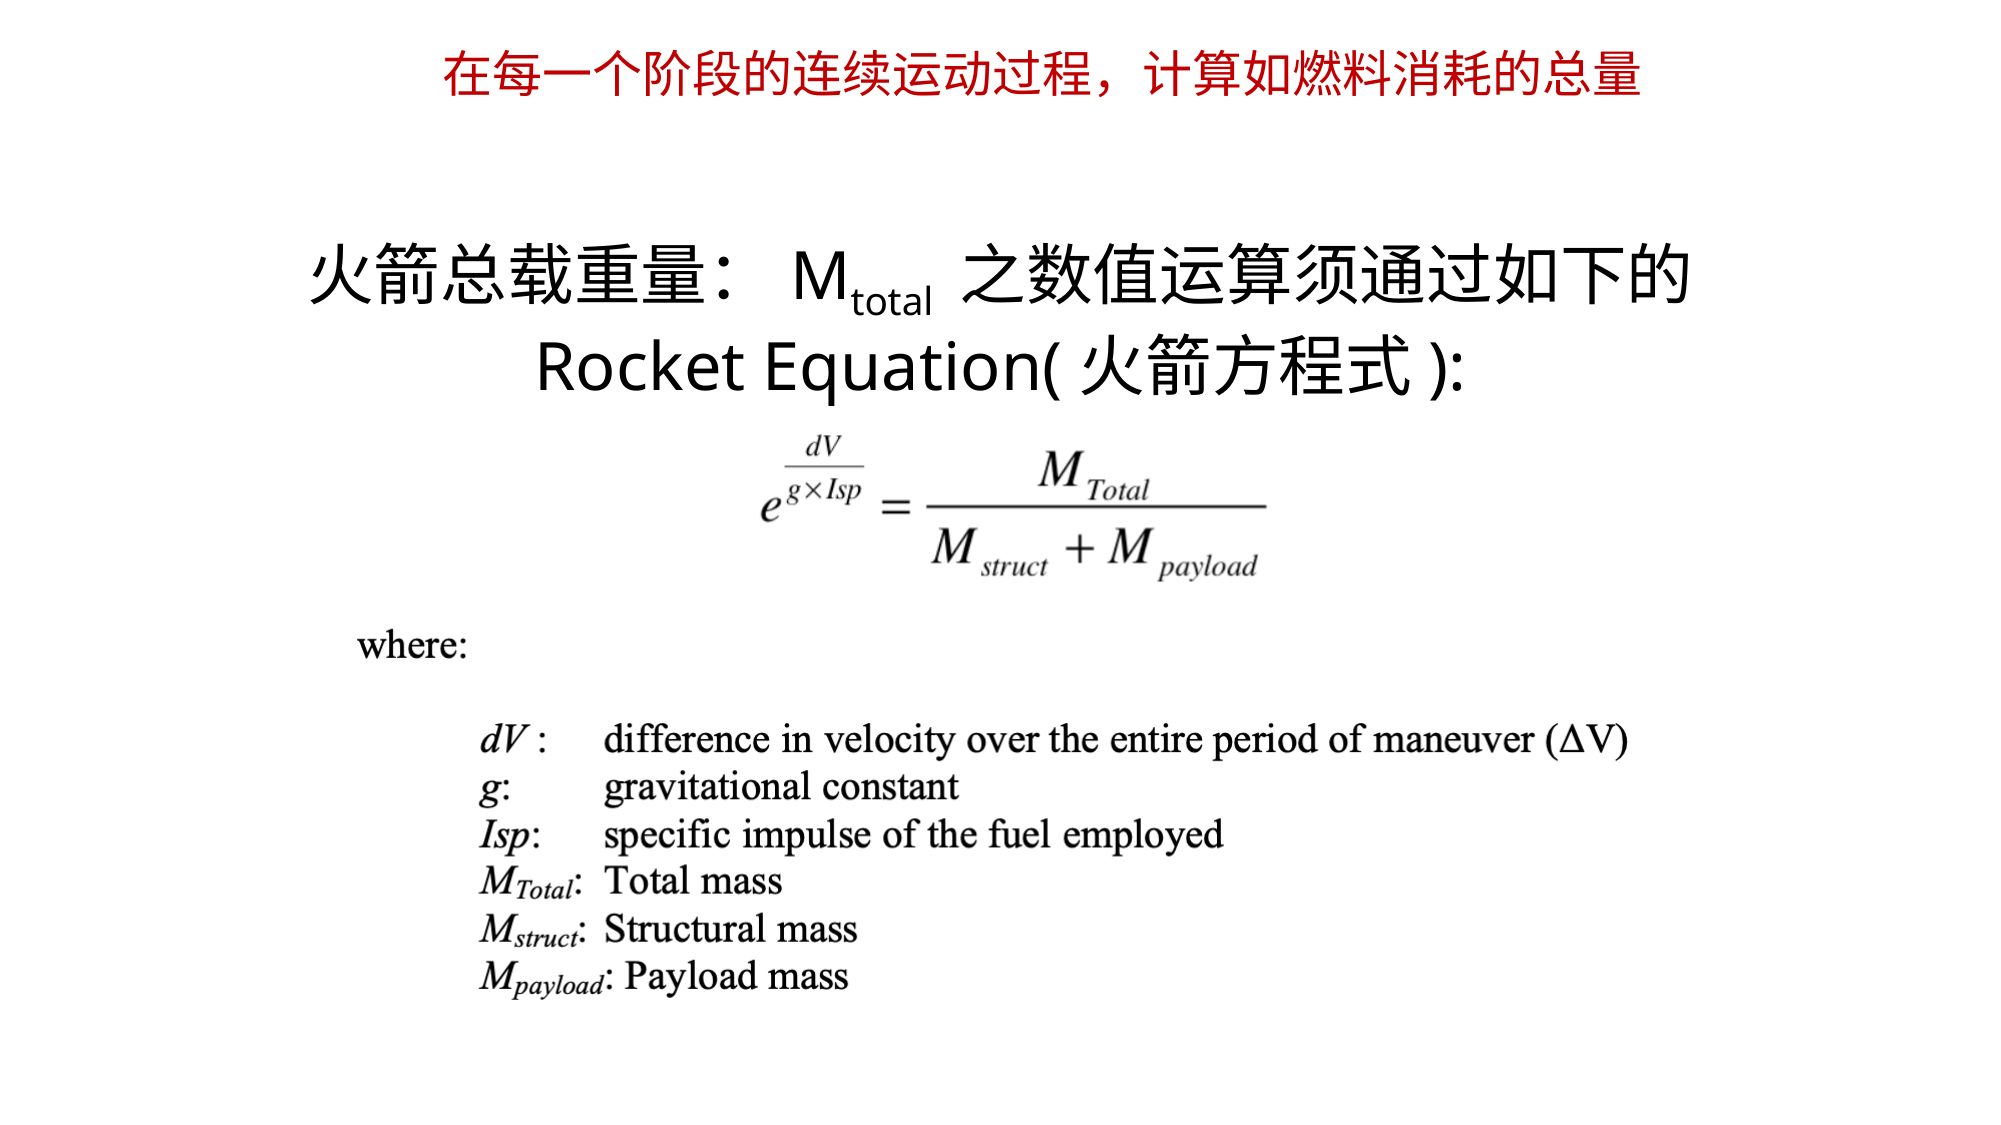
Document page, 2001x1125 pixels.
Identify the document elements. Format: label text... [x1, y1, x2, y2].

picture [337, 612, 1664, 1035]
text_box 火箭总载重量：Mtotal 之数值运算须通过如下的 Rocket Equation(火箭方程式): [292, 225, 1709, 411]
picture [708, 401, 1293, 599]
text_box 在每一个阶段的连续运动过程，计算如燃料消耗的总量 [427, 34, 1657, 110]
